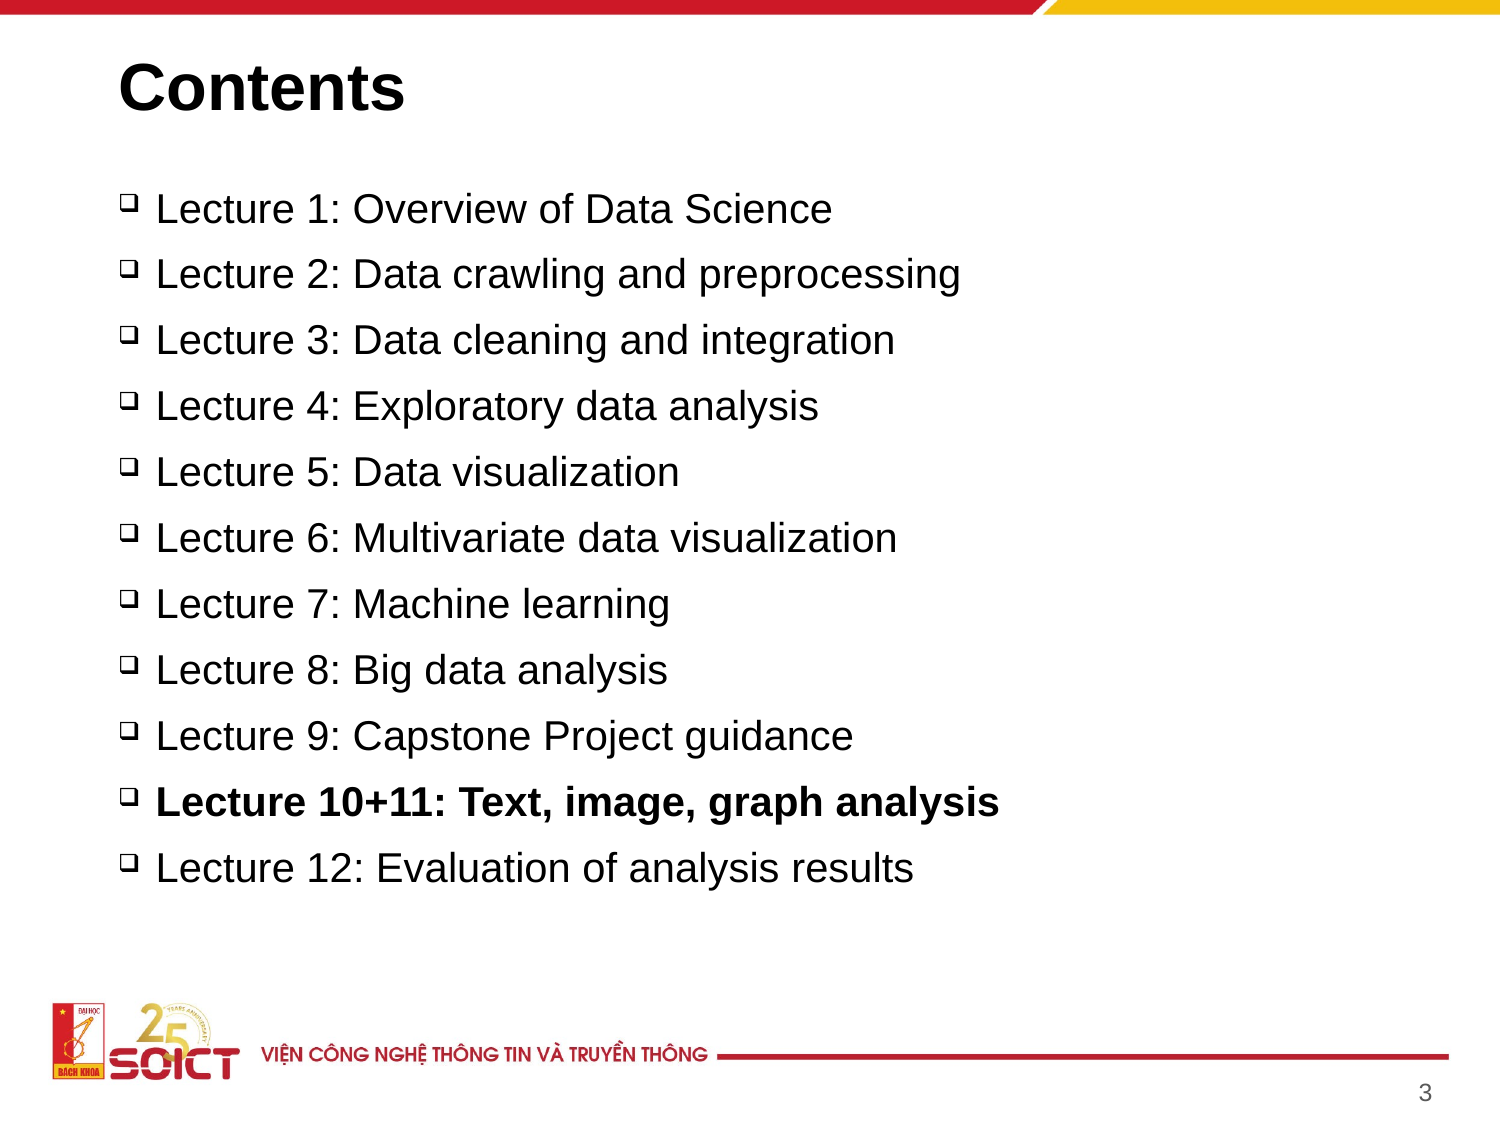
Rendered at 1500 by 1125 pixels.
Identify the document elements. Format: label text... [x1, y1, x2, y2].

list Lecture 1: Overview of Data Science Lecture 2: Data crawling and preprocessing Lecture 3: Data cleaning and integration Lecture 4: Exploratory data analysis Lecture 5: Data visualization Lecture 6: Multivariate data visualization Lecture 7: Machine learning Lecture 8: Big data analysis Lecture 9: Capstone Project guidance Lecture 10+11: Text, image, graph analysis Lecture 12: Evaluation of analysis results [103, 179, 1448, 1062]
picture [0, 0, 1500, 1125]
title Contents [103, 24, 1448, 155]
slide_number 3 [1259, 1062, 1448, 1122]
